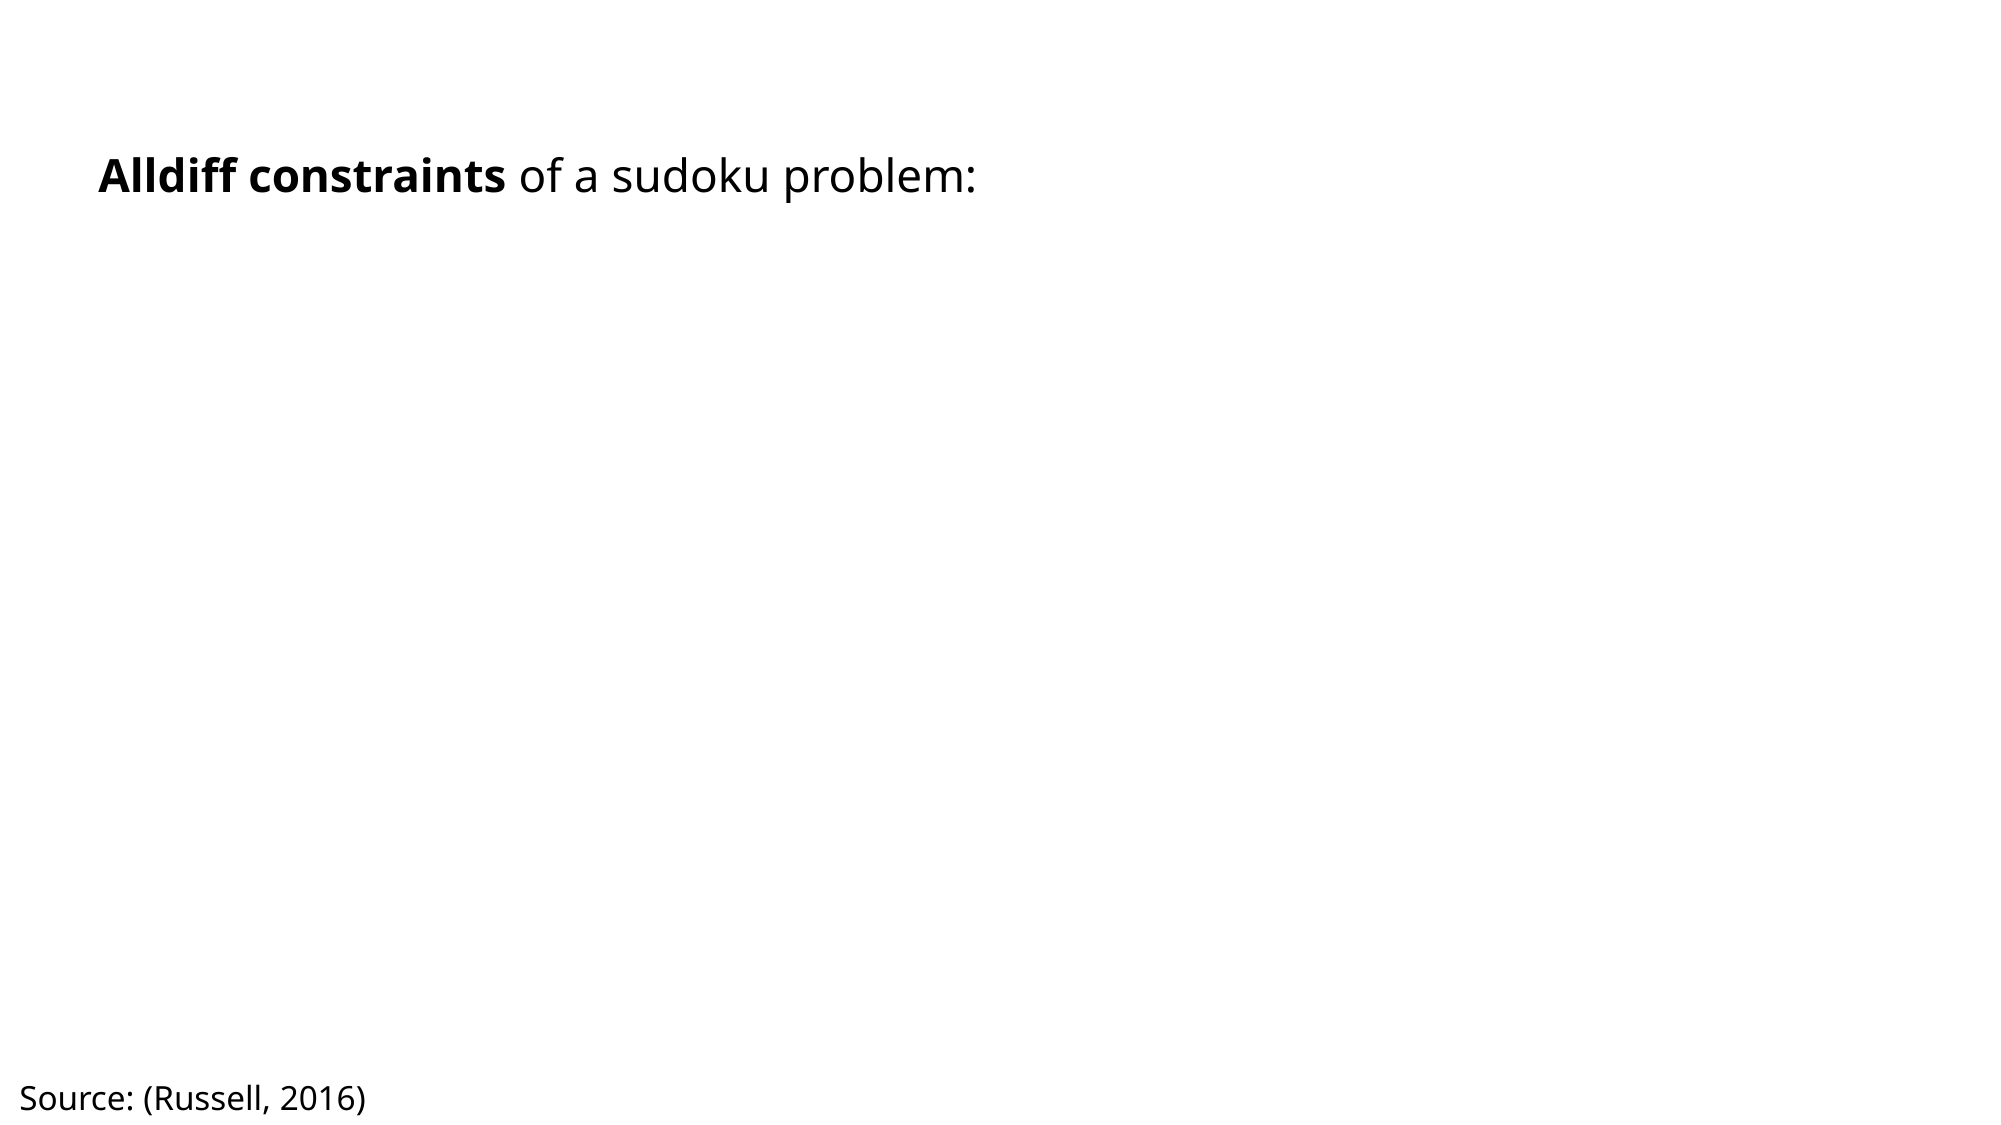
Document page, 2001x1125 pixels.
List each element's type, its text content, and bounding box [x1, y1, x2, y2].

list Alldiff constraints of a sudoku problem: [83, 145, 1922, 1016]
text_box Source: (Russell, 2016) [4, 1069, 389, 1125]
